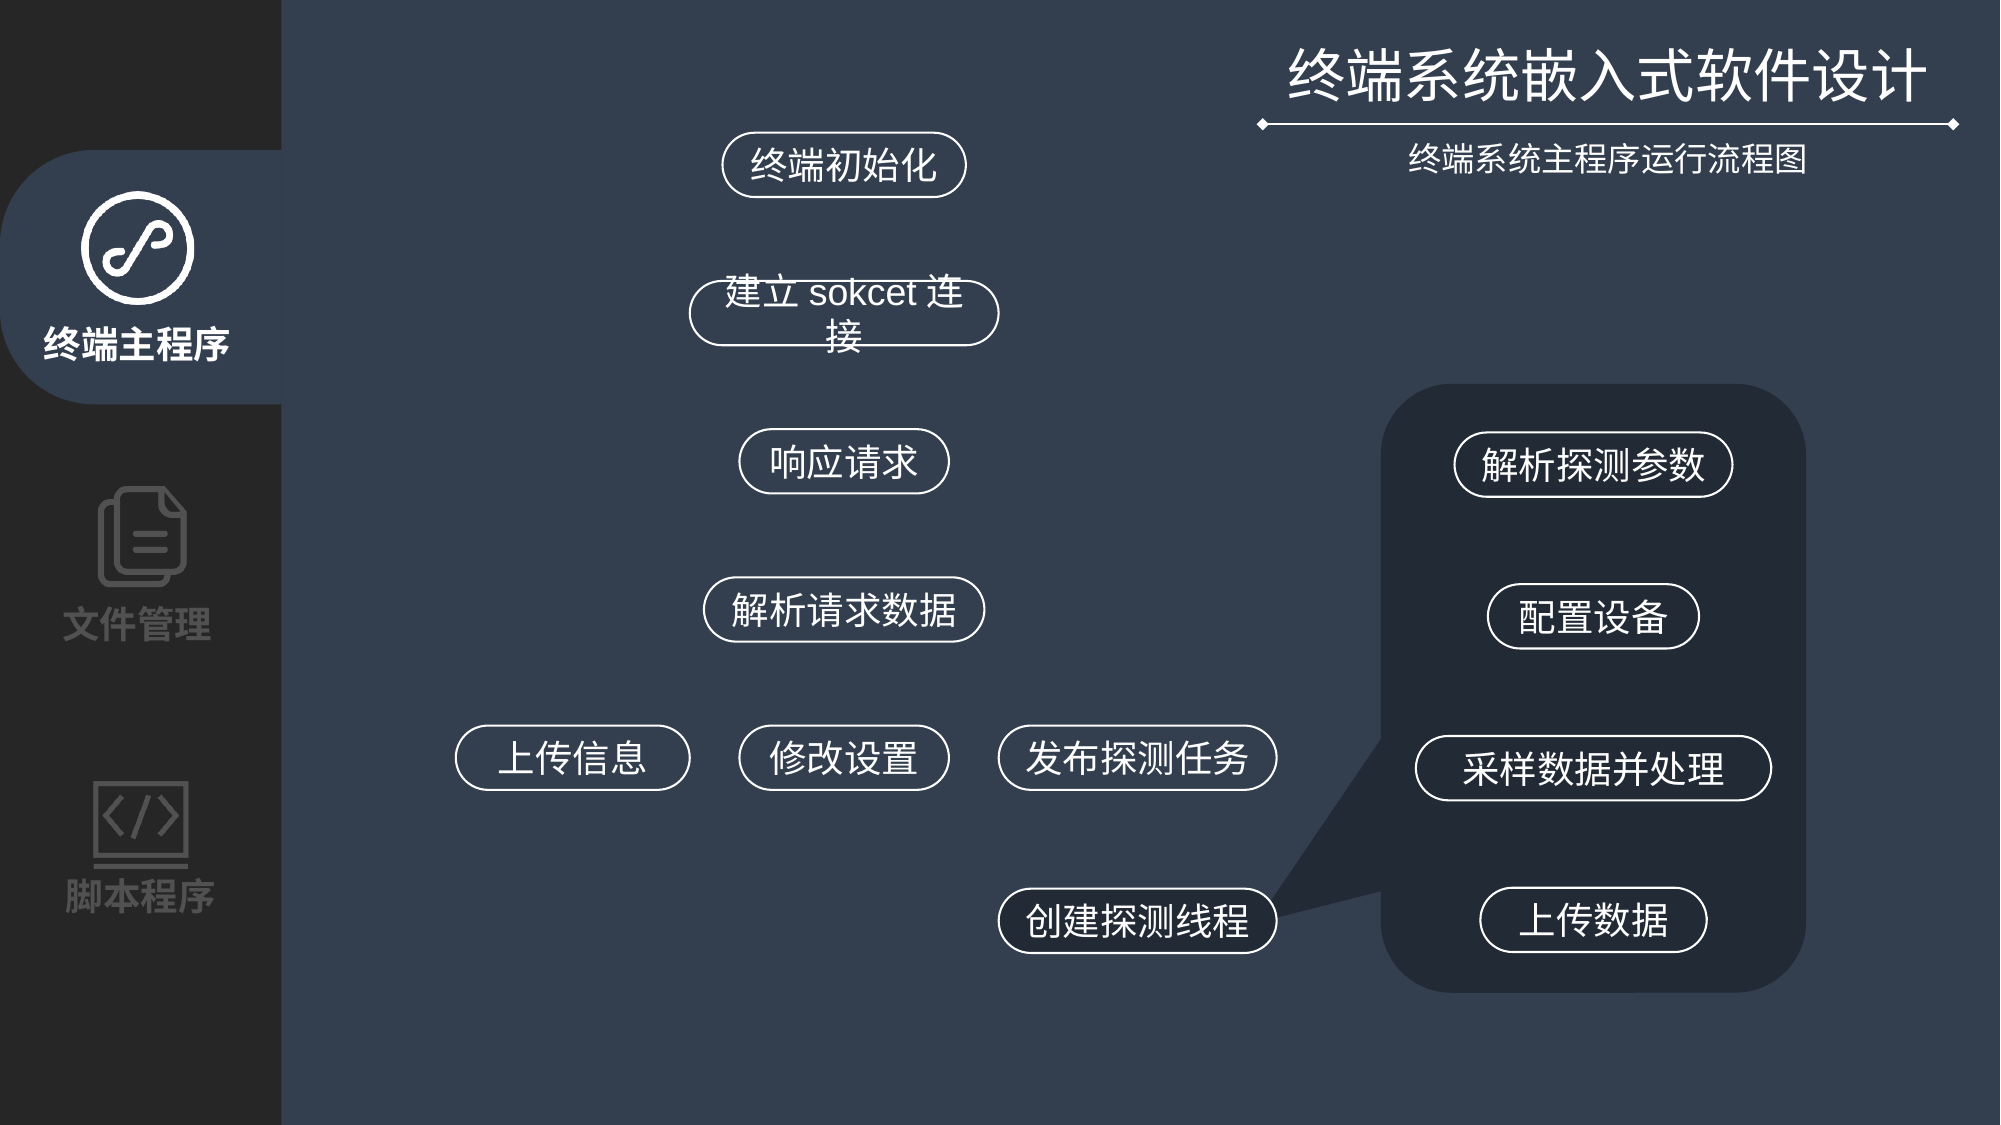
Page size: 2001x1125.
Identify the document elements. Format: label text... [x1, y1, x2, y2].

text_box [1262, 36, 1954, 180]
picture [62, 172, 213, 324]
picture [77, 473, 204, 600]
text_box 终端初始化 [721, 131, 967, 199]
text_box [6, 737, 267, 994]
text_box 响应请求 [738, 428, 950, 495]
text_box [666, 547, 751, 820]
text_box 采样数据并处理 [1414, 734, 1773, 802]
text_box 发布探测任务 [1033, 724, 1278, 791]
text_box 解析请求数据 [751, 576, 948, 643]
text_box [0, 148, 283, 406]
text_box 上传数据 [1479, 886, 1708, 954]
text_box 终端主程序 [23, 313, 252, 374]
text_box 修改设置 [751, 724, 948, 791]
text_box [1270, 382, 1808, 994]
text_box [0, 330, 282, 1125]
text_box 建立sokcet连接 [688, 279, 1000, 347]
text_box 创建探测线程 [997, 887, 1278, 955]
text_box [948, 536, 1033, 831]
picture [86, 772, 195, 881]
text_box 上传信息 [454, 724, 666, 791]
text_box 配置设备 [1486, 583, 1701, 650]
text_box [7, 431, 267, 687]
text_box [0, 0, 282, 224]
text_box 解析探测参数 [1453, 431, 1734, 498]
